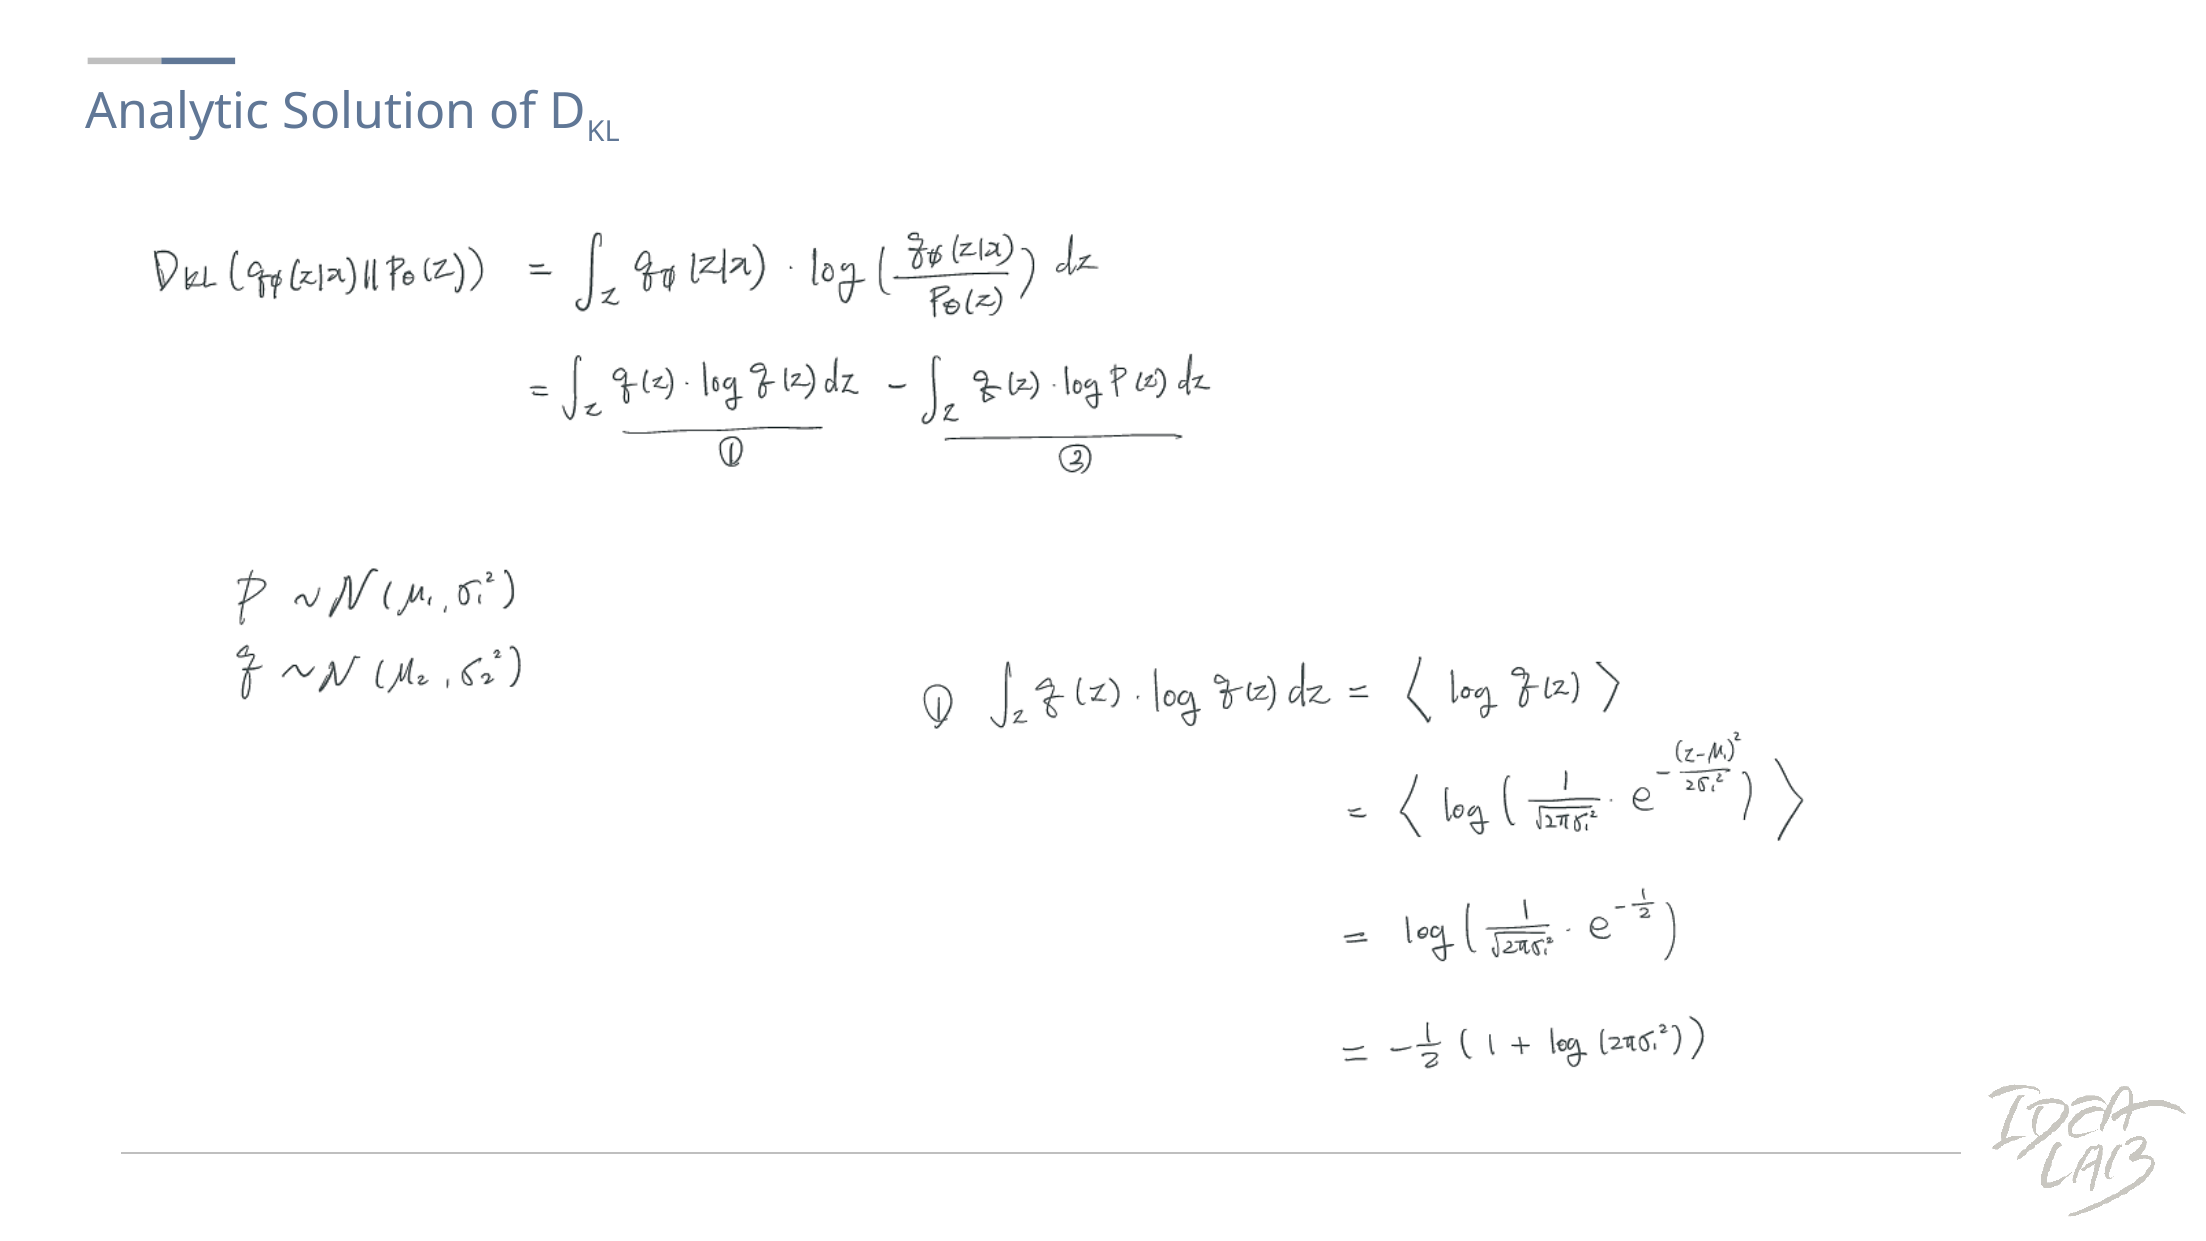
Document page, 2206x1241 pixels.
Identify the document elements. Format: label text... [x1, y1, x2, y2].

text_box Analytic Solution of DKL [70, 71, 1103, 155]
picture [127, 207, 1839, 1088]
